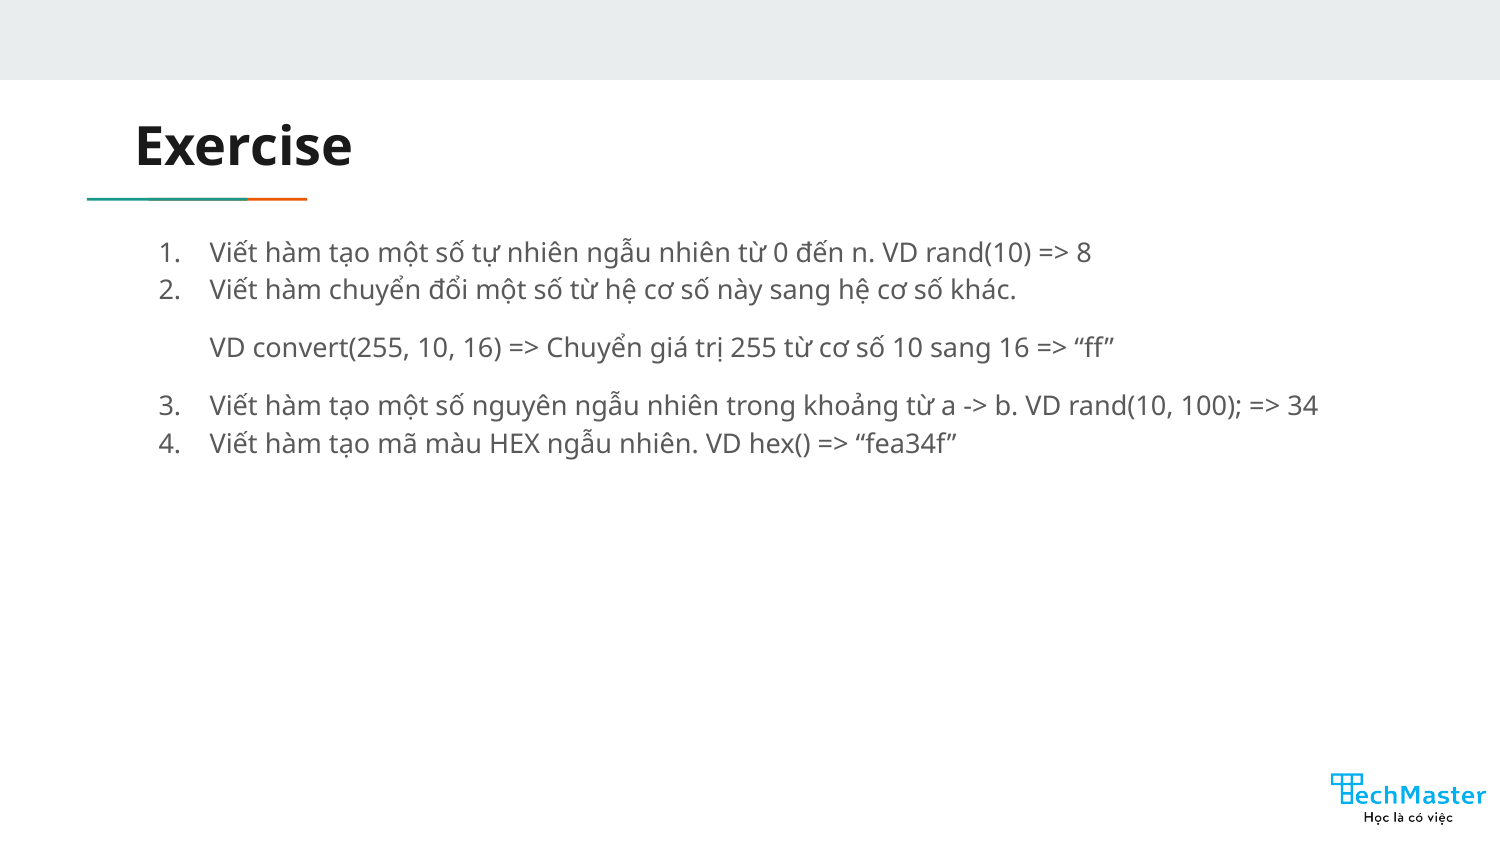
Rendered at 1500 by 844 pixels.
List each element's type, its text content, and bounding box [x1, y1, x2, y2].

picture [1329, 754, 1488, 844]
title Exercise [119, 95, 1381, 184]
list Viết hàm tạo một số tự nhiên ngẫu nhiên từ 0 đến n. VD rand(10) => 8 Viết hàm chuyển đổi một số từ hệ cơ số này sang hệ cơ số khác. VD convert(255, 10, 16) => Chuyển giá trị 255 từ cơ số 10 sang 16 => “ff” Viết hàm tạo một số nguyên ngẫu nhiên trong khoảng từ a -> b. VD rand(10, 100); => 34 Viết hàm tạo mã màu HEX ngẫu nhiên. VD hex() => “fea34f” [119, 215, 1381, 804]
